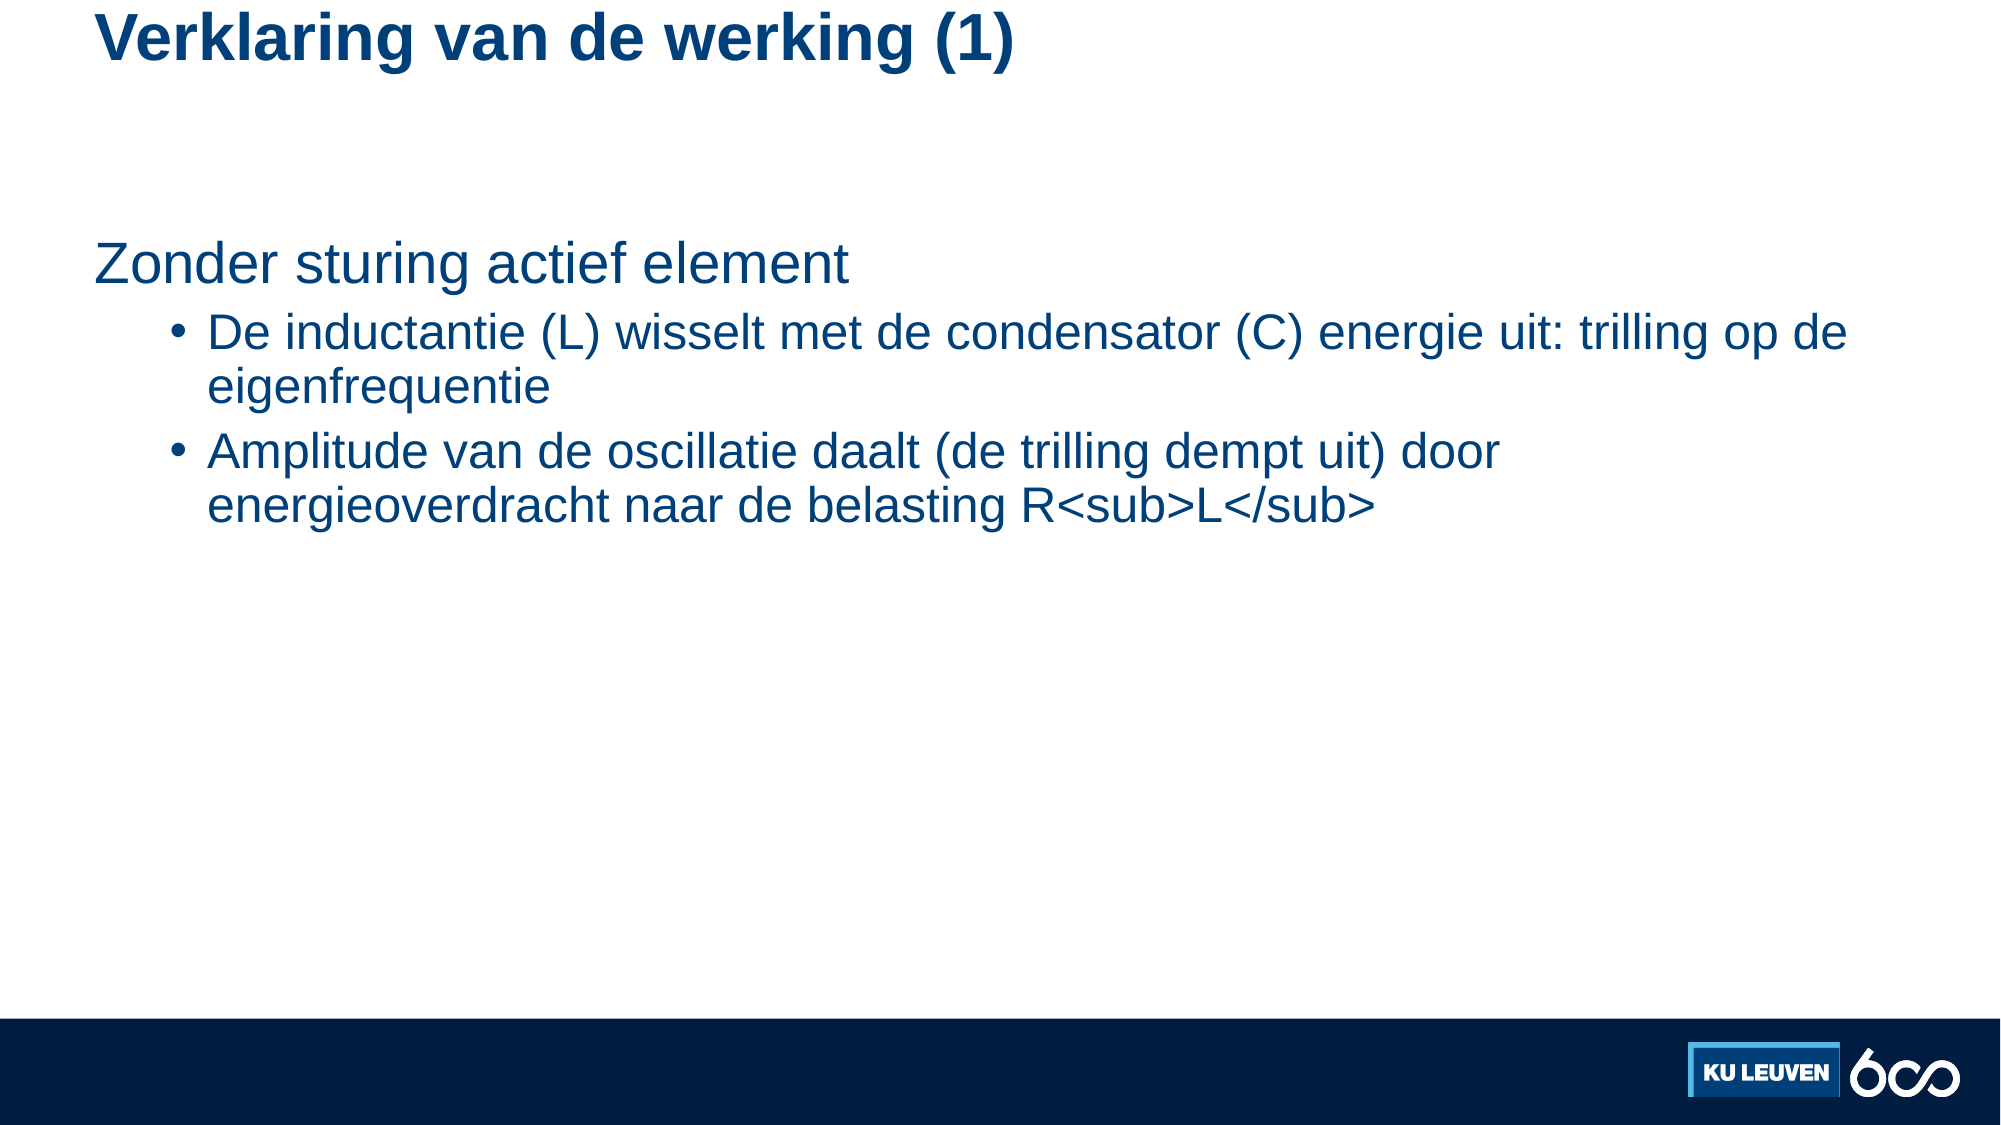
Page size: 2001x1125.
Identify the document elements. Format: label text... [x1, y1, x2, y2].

title Verklaring van de werking (1) [94, 2, 1906, 110]
picture [1688, 1042, 1960, 1097]
list Zonder sturing actief element De inductantie (L) wisselt met de condensator (C) energie uit: trilling op de eigenfrequentie Amplitude van de oscillatie daalt (de trilling dempt uit) door energieoverdracht naar de belasting R<sub>L</sub> [94, 142, 1900, 993]
